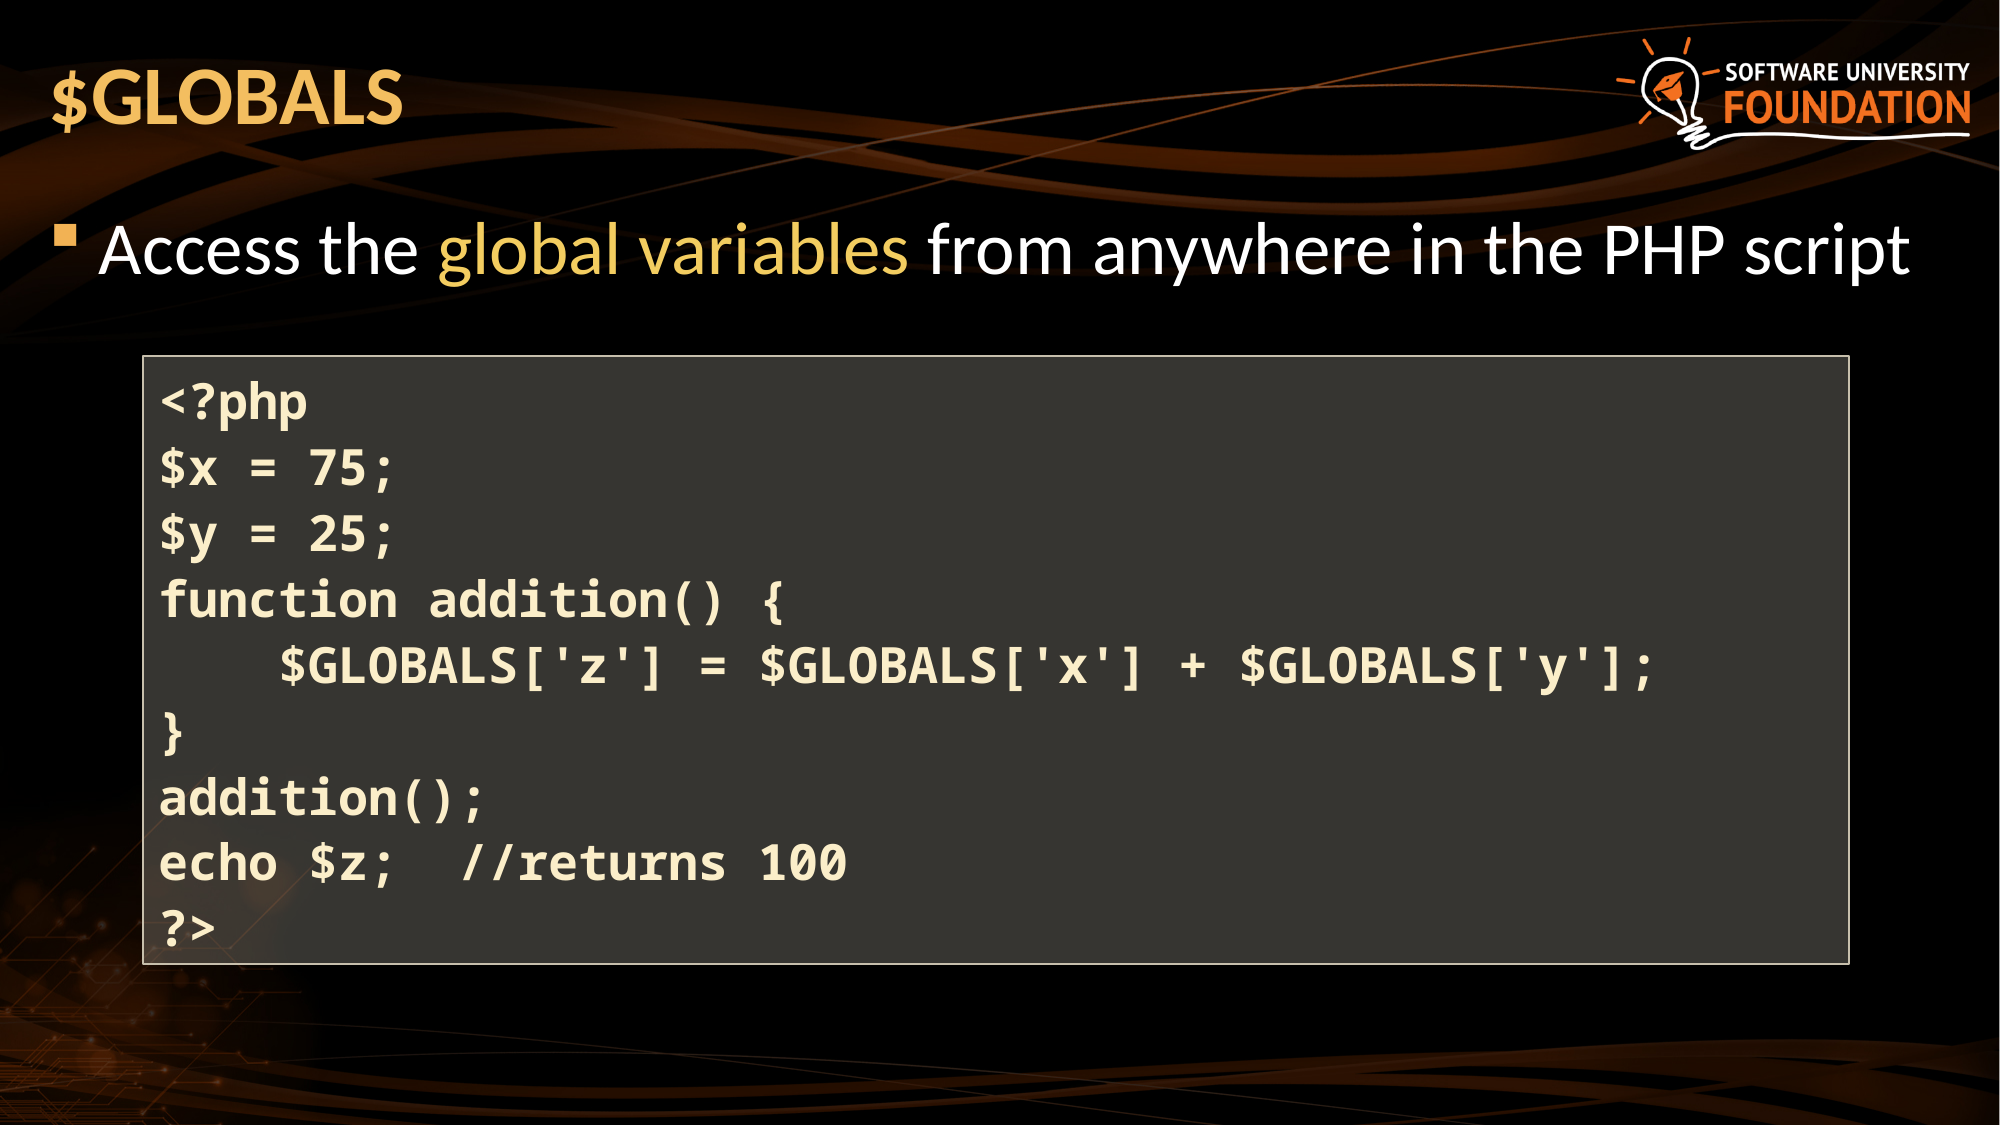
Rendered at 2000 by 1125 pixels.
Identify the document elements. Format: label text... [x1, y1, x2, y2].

picture [0, 0, 2000, 1125]
list Access the global variables from anywhere in the PHP script [31, 188, 1968, 1103]
text_box <?php $x = 75; $y = 25; function addition() { $GLOBALS['z'] = $GLOBALS['x'] + $GLOBALS['y']; } addition(); echo $z; //returns 100 ?> [143, 355, 1849, 965]
title $GLOBALS [30, 6, 1602, 189]
